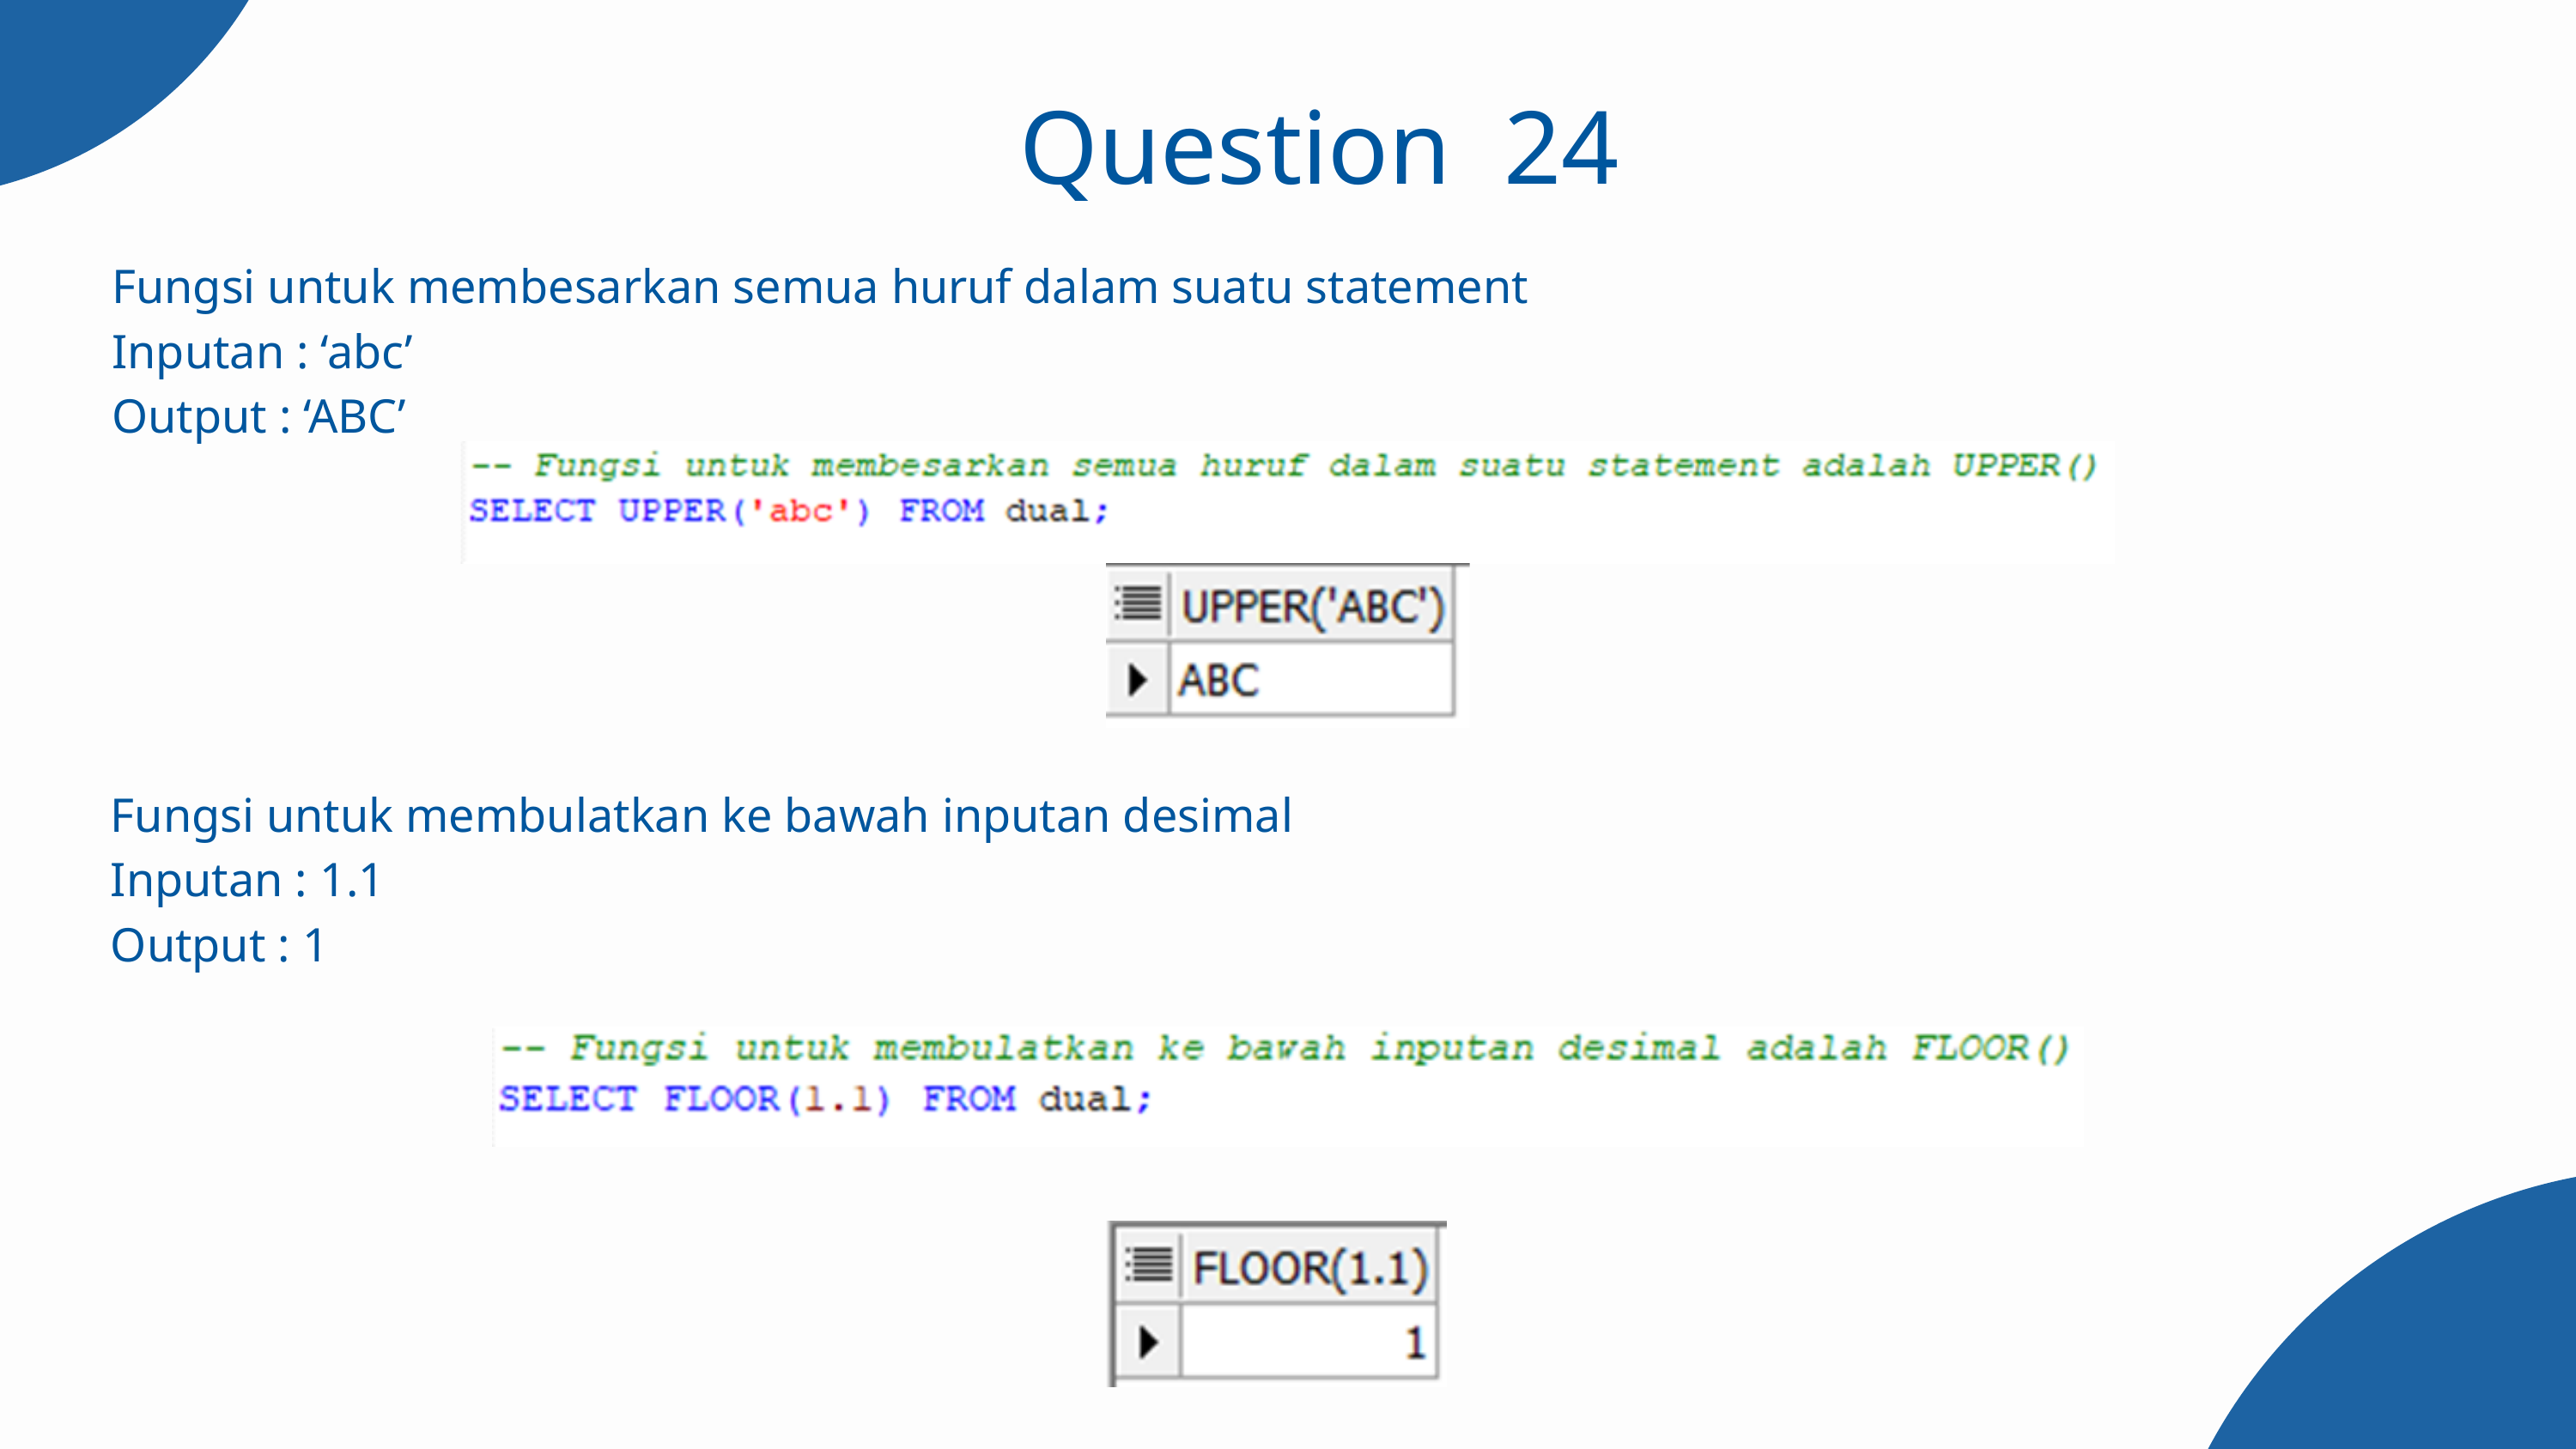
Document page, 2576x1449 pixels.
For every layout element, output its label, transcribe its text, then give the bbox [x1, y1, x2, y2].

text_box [0, 0, 311, 200]
text_box [460, 443, 2116, 564]
text_box [1106, 1221, 1448, 1387]
text_box [1106, 563, 1470, 728]
text_box [492, 1027, 2084, 1148]
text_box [2146, 1167, 2576, 1449]
text_box Fungsi untuk membulatkan ke bawah inputan desimal Inputan : 1.1 Output : 1 [110, 776, 2463, 971]
text_box Fungsi untuk membesarkan semua huruf dalam suatu statement Inputan : ‘abc’ Output : ‘ABC’ [112, 248, 2464, 443]
text_box Question 24 [964, 63, 1674, 204]
